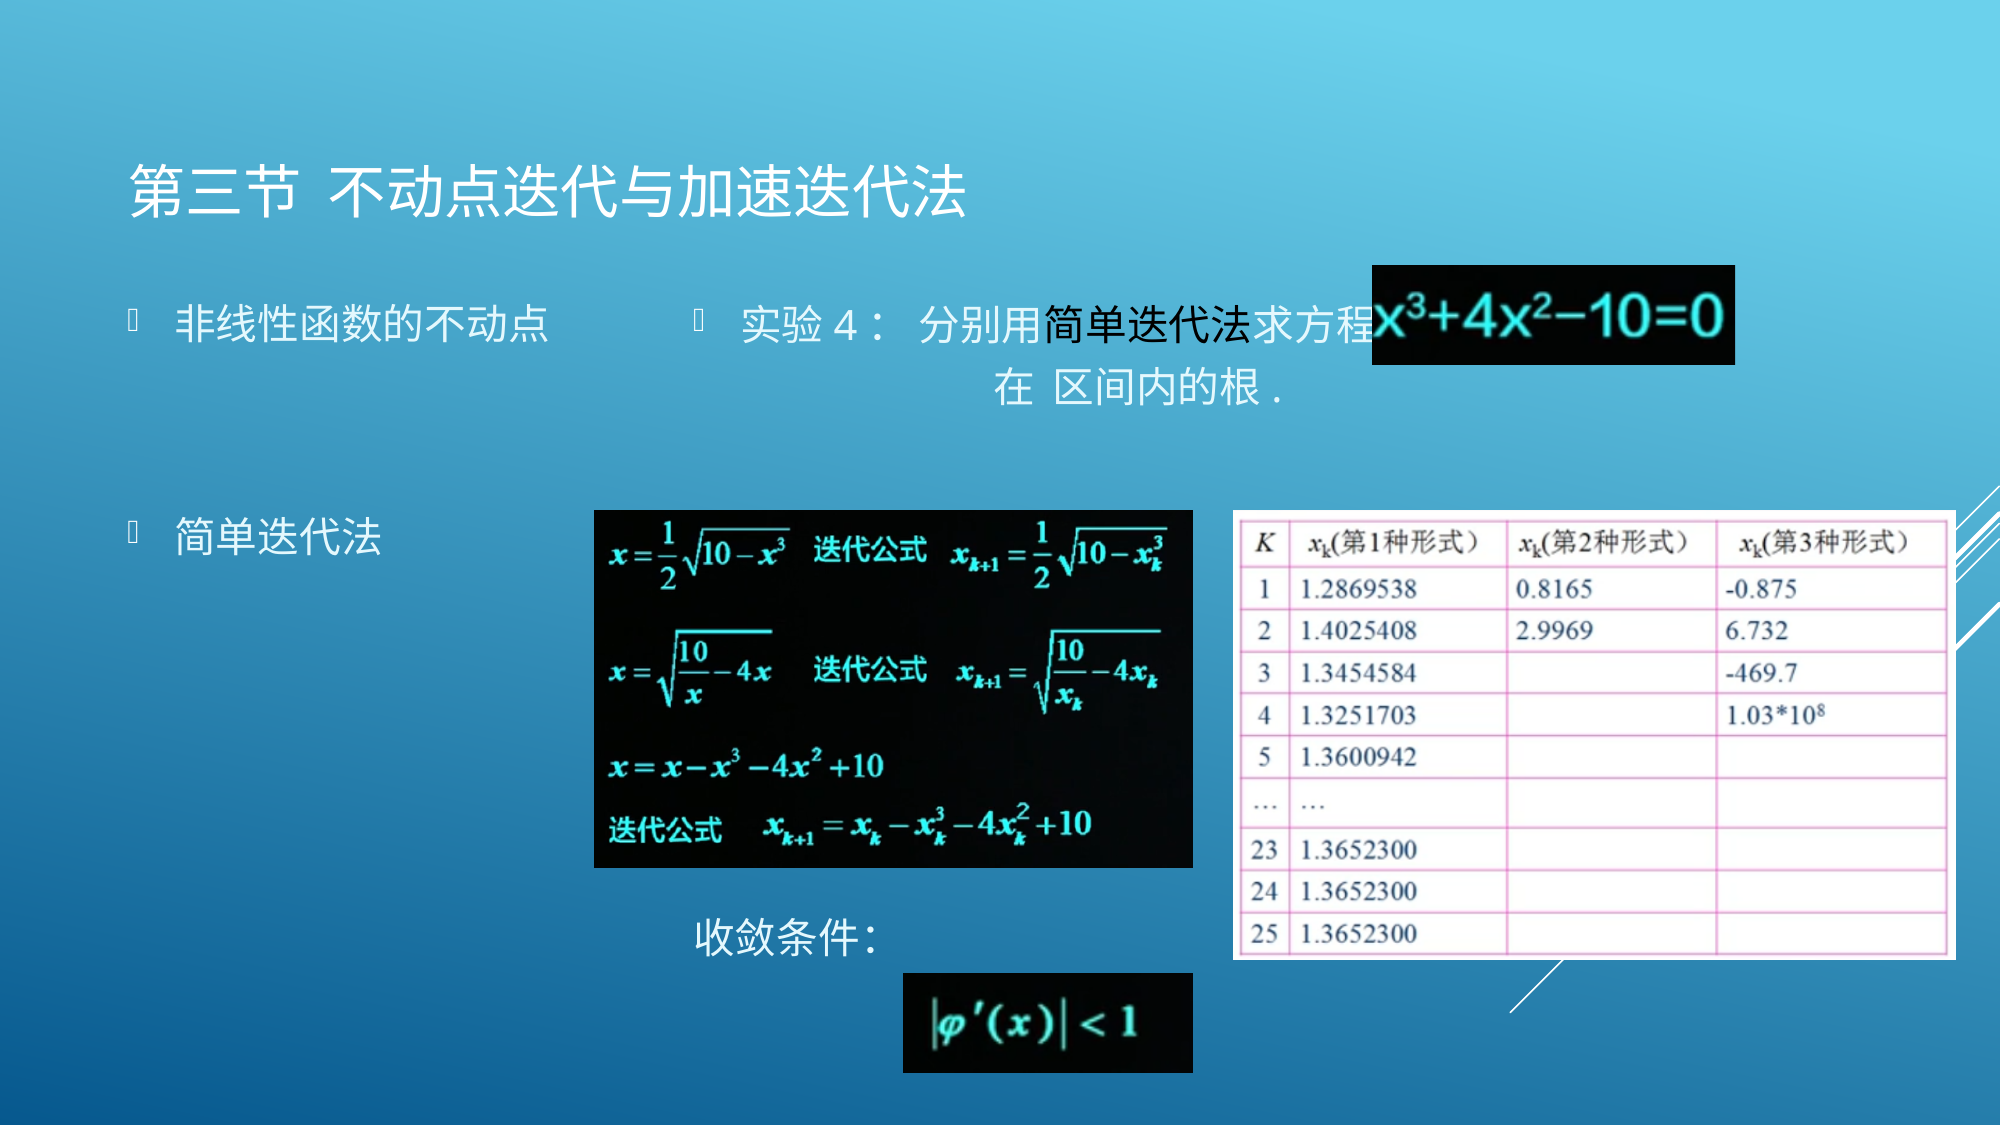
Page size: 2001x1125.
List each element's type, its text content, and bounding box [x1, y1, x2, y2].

list 非线性函数的不动点 简单迭代法 [112, 290, 1513, 986]
picture [903, 973, 1193, 1074]
picture [594, 510, 1193, 868]
picture [1233, 510, 1956, 961]
picture [1371, 265, 1736, 366]
title 第三节 不动点迭代与加速迭代法 [112, 112, 1513, 268]
